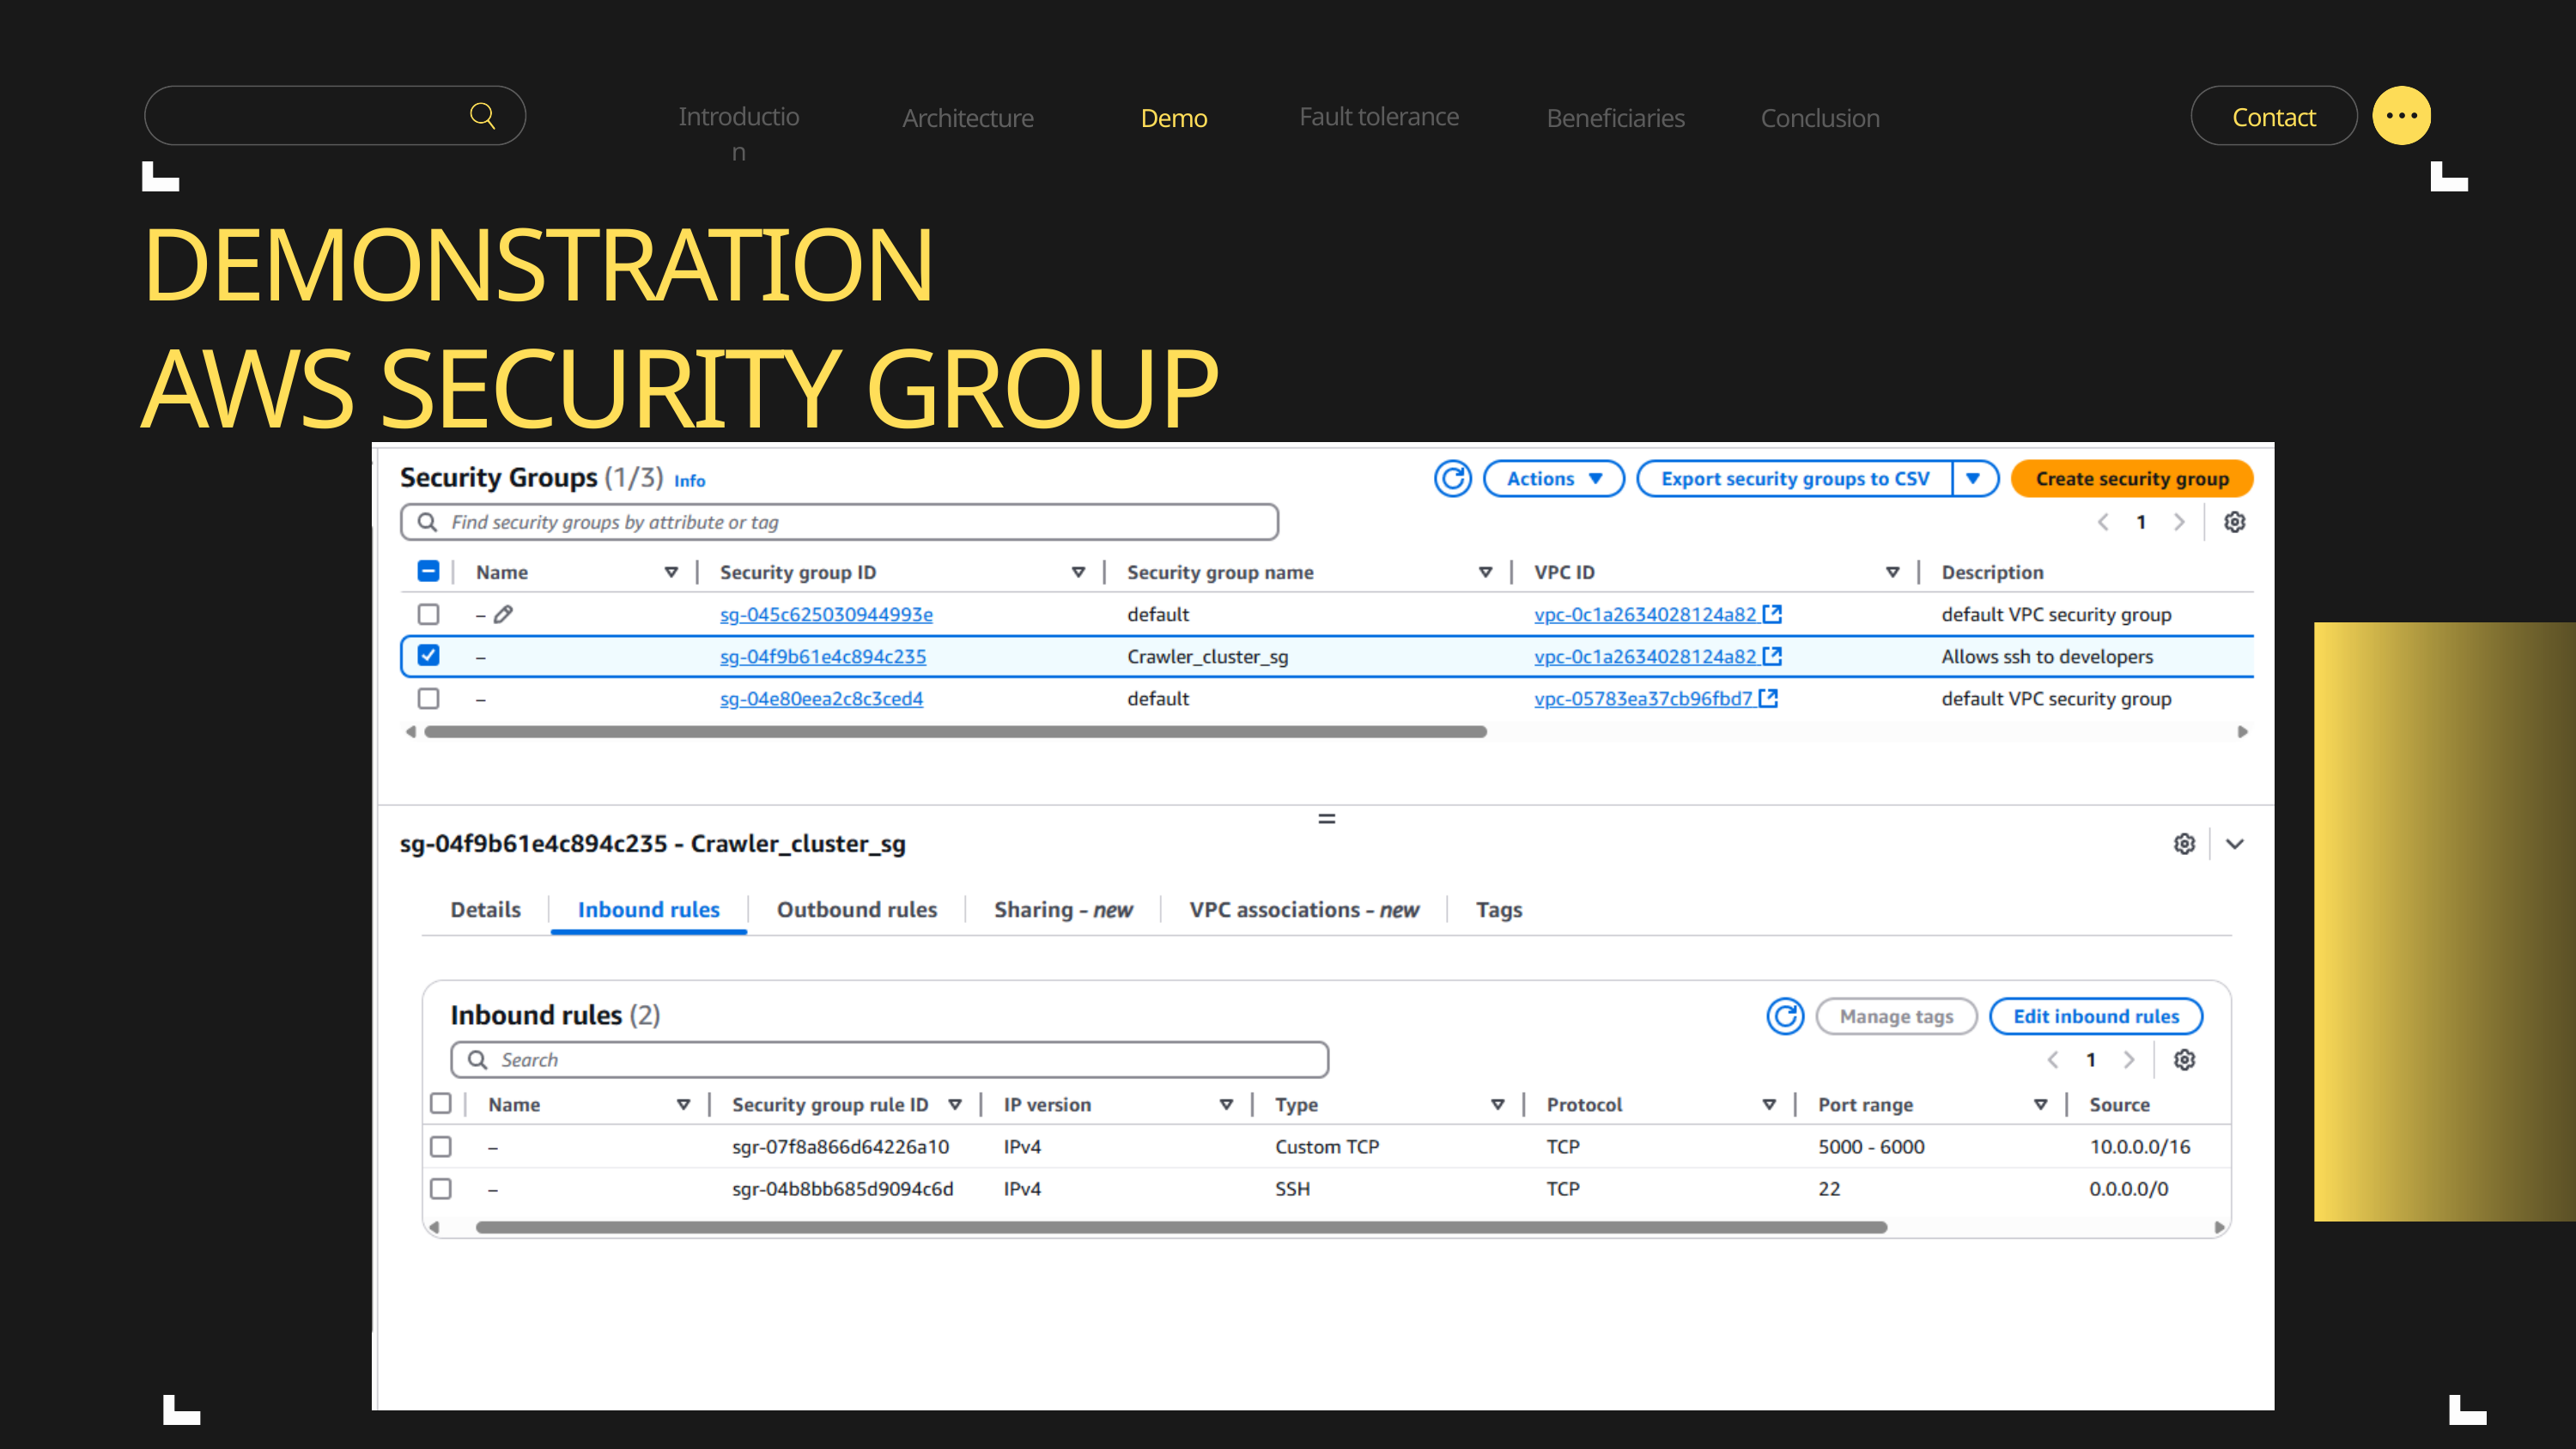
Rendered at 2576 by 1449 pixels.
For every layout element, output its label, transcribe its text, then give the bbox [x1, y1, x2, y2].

text_box [2372, 86, 2432, 145]
text_box Demo [1130, 97, 1218, 133]
text_box Architecture [871, 97, 1066, 133]
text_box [2190, 86, 2358, 145]
text_box [2314, 622, 2576, 1222]
text_box Introduction [671, 95, 807, 166]
text_box Beneficiaries [1540, 97, 1692, 133]
text_box [163, 1395, 201, 1425]
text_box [144, 86, 526, 145]
text_box [372, 442, 2275, 1410]
text_box AWS SECURITY GROUP [140, 349, 1900, 450]
text_box Fault tolerance [1282, 95, 1477, 131]
text_box [2431, 161, 2469, 191]
text_box [2449, 1395, 2487, 1425]
text_box Conclusion [1755, 97, 1886, 133]
text_box [142, 161, 179, 191]
text_box DEMONSTRATION [140, 229, 1603, 321]
